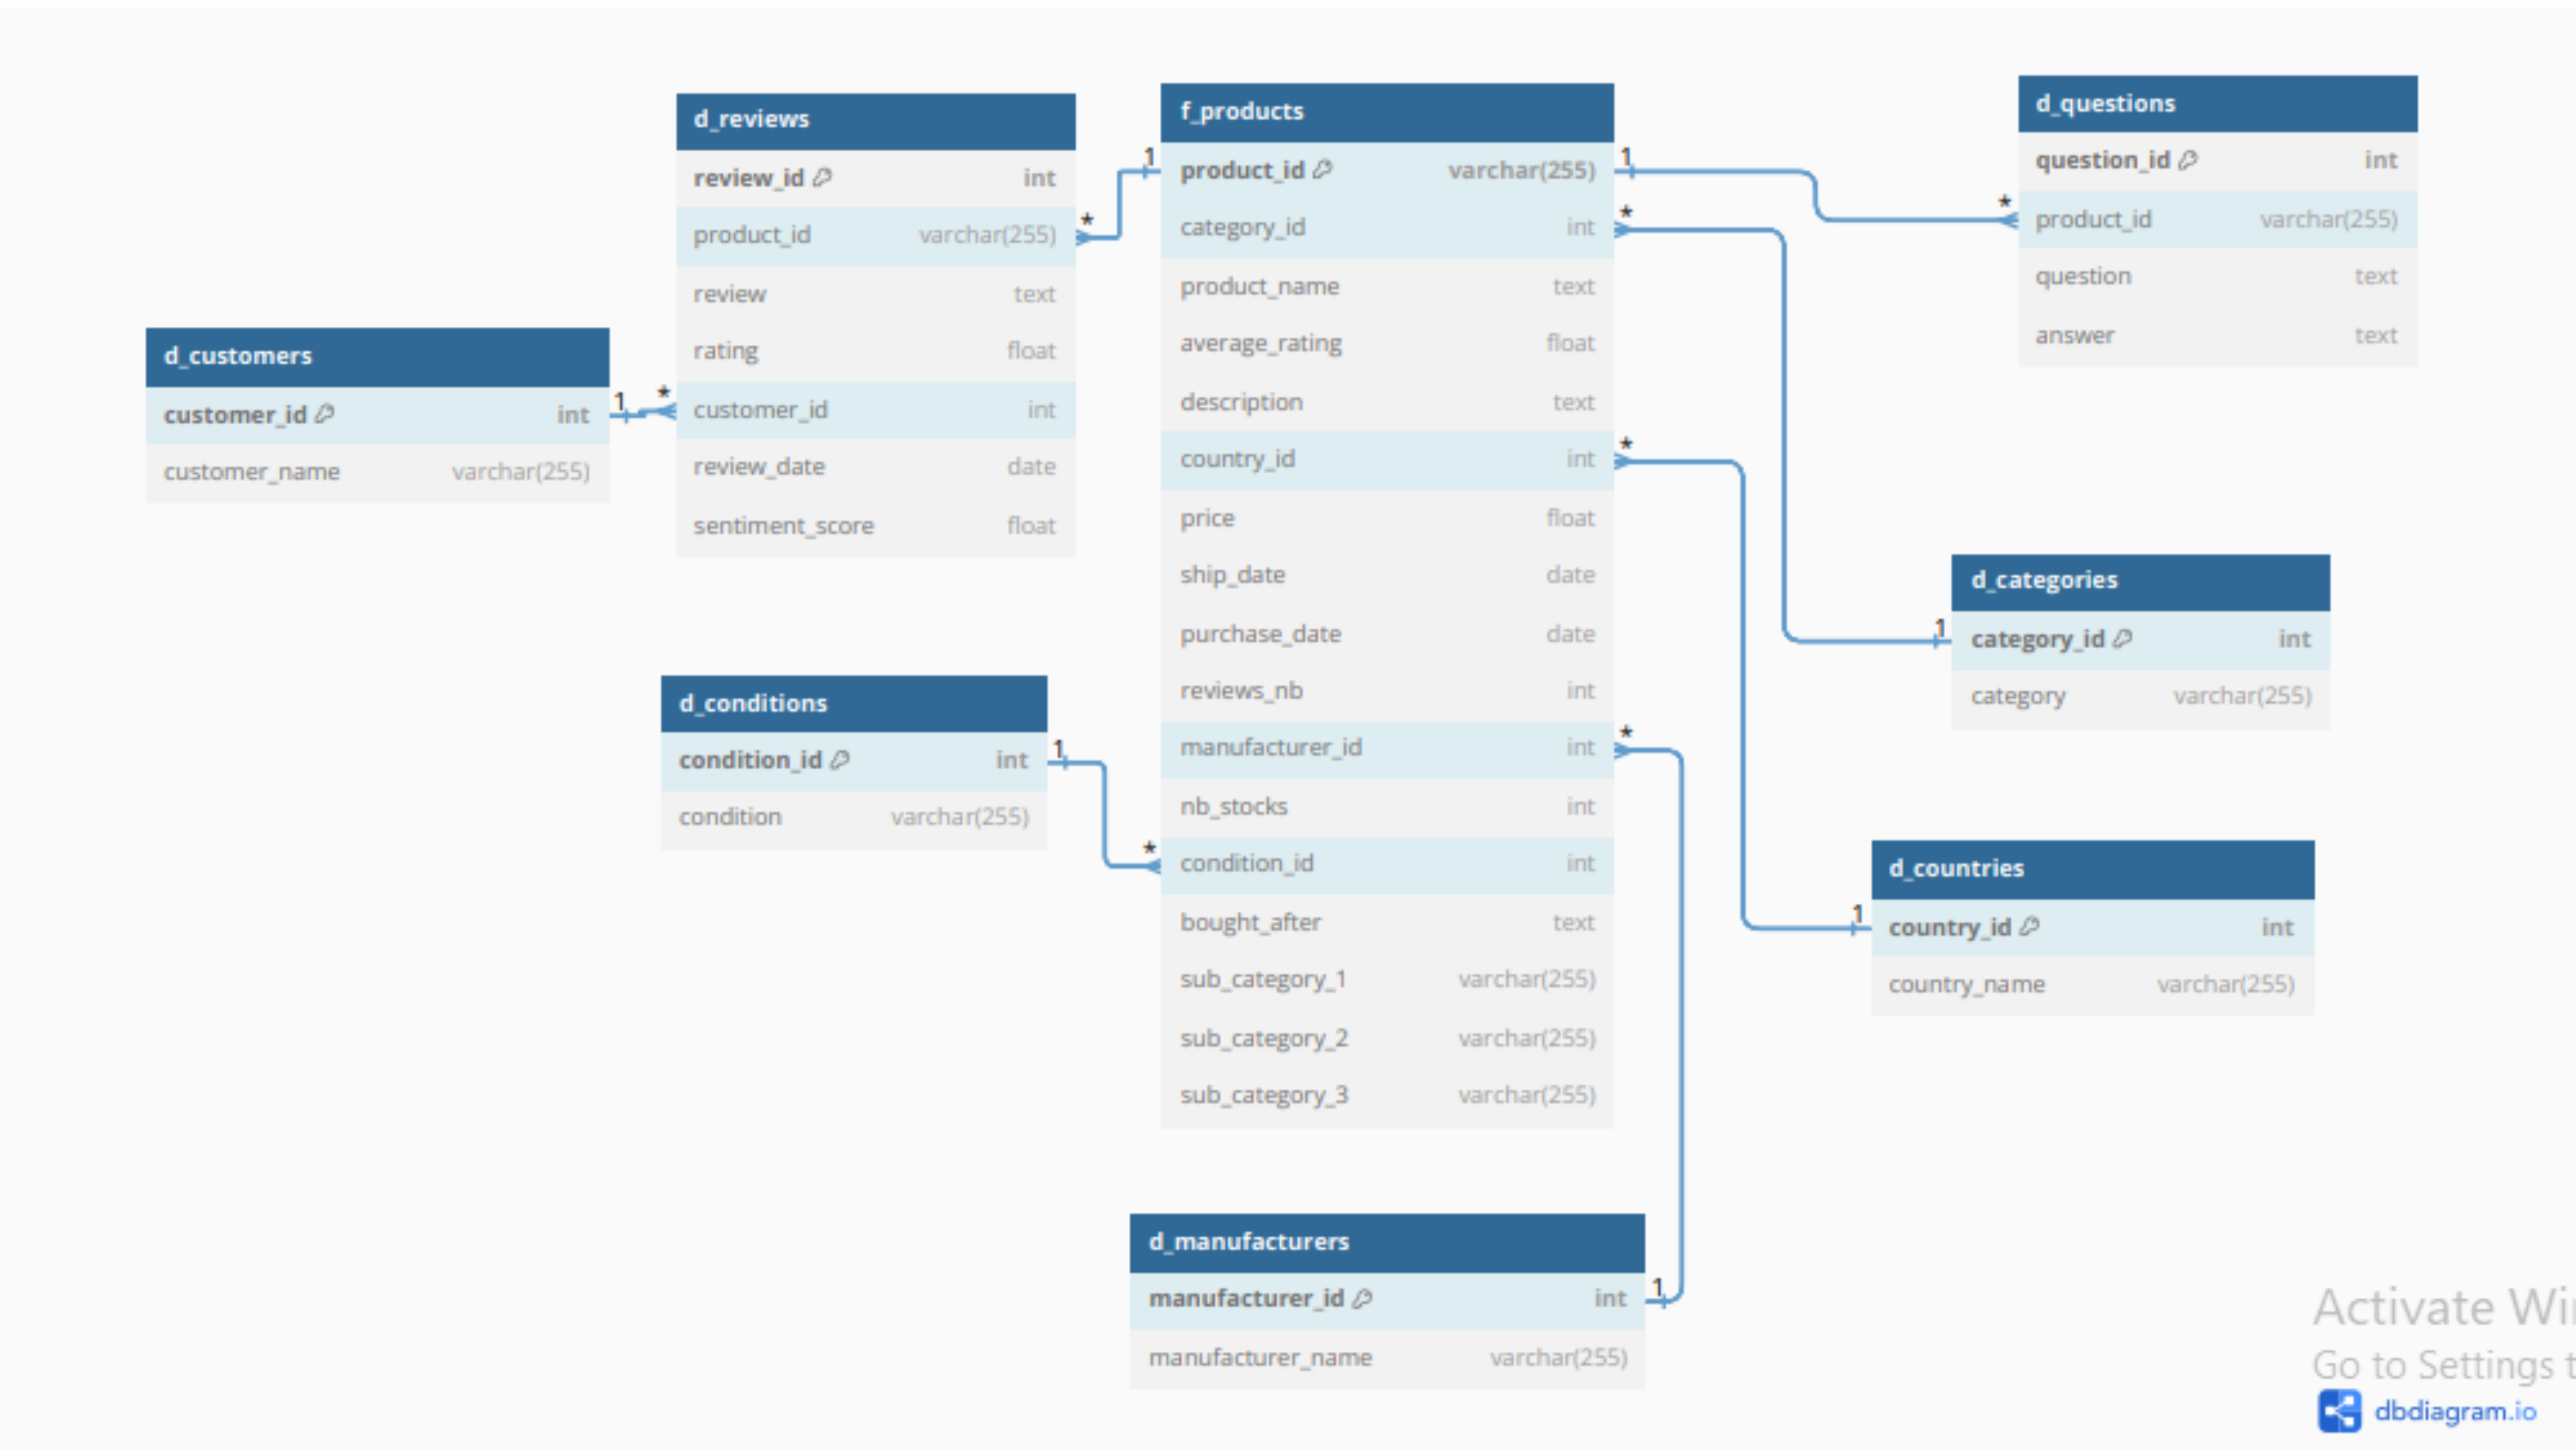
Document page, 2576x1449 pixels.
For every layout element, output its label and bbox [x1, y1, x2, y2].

text_box [0, 9, 2576, 1449]
